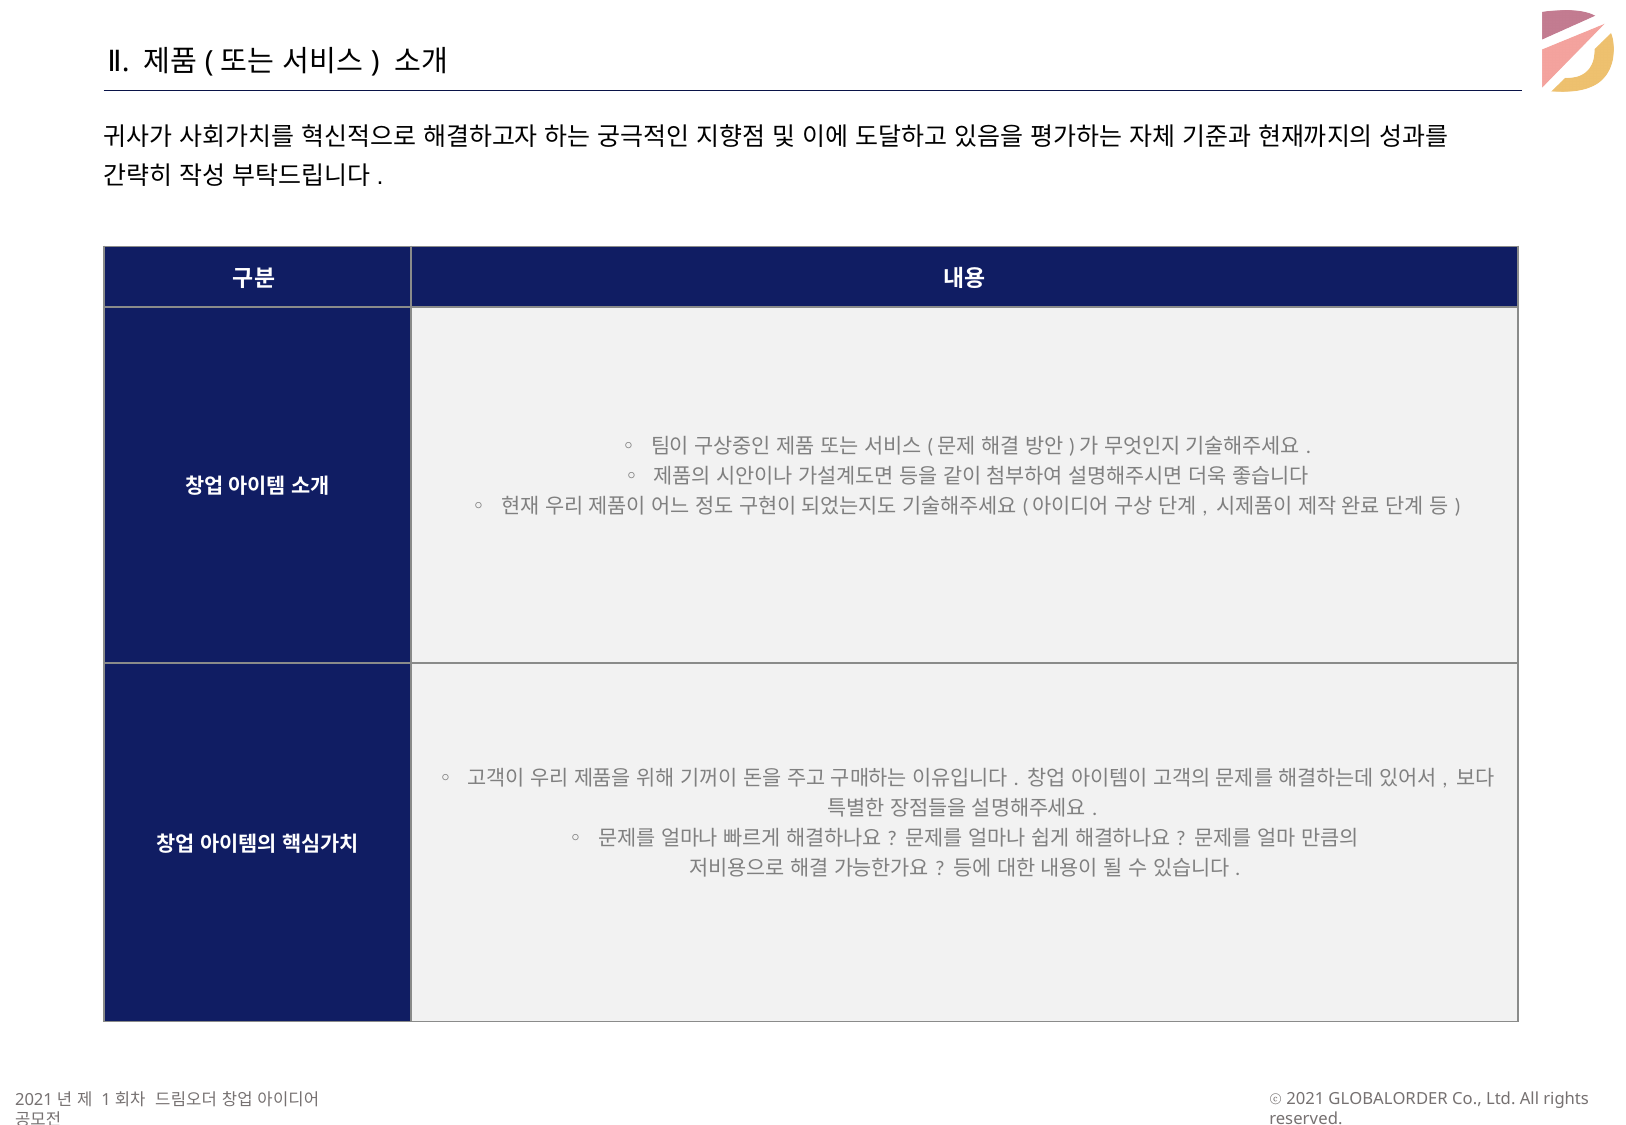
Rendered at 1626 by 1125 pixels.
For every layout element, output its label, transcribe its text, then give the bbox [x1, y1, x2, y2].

text_box ⓒ 2021 GLOBALORDER Co., Ltd. All rights reserved. [1254, 1097, 1625, 1119]
text_box Ⅱ. 제품(또는 서비스) 소개 [107, 41, 659, 77]
table_header 내용 [412, 247, 1517, 306]
picture [1542, 10, 1614, 92]
table_cell ◦ 고객이 우리 제품을 위해 기꺼이 돈을 주고 구매하는 이유입니다. 창업 아이템이 고객의 문제를 해결하는데 있어서, 보다 특별한 장점들을 설명해주세요. ◦ 문제를 얼마나 빠르게 해결하나요? 문제를 얼마나 쉽게 해결하나요? 문제를 얼마 만큼의 저비용으로 해결 가능한가요? 등에 대한 내용이 될 수 있습니다. [412, 664, 1517, 1021]
text_box 귀사가 사회가치를 혁신적으로 해결하고자 하는 궁극적인 지향점 및 이에 도달하고 있음을 평가하는 자체 기준과 현재까지의 성과를 간략히 작성 부탁드립니다. [103, 111, 1525, 190]
text_box 2021년 제 1회차 드림오더 창업 아이디어 공모전 [0, 1098, 371, 1120]
table_header 구분 [105, 247, 410, 306]
table_cell 창업 아이템의 핵심가치 [105, 664, 410, 1021]
table_cell ◦ 팀이 구상중인 제품 또는 서비스(문제 해결 방안)가 무엇인지 기술해주세요. ◦ 제품의 시안이나 가설계도면 등을 같이 첨부하여 설명해주시면 더욱 좋습니다 ◦ 현재 우리 제품이 어느 정도 구현이 되었는지도 기술해주세요(아이디어 구상 단계, 시제품이 제작 완료 단계 등) [412, 308, 1517, 662]
table_cell 창업 아이템 소개 [105, 308, 410, 662]
